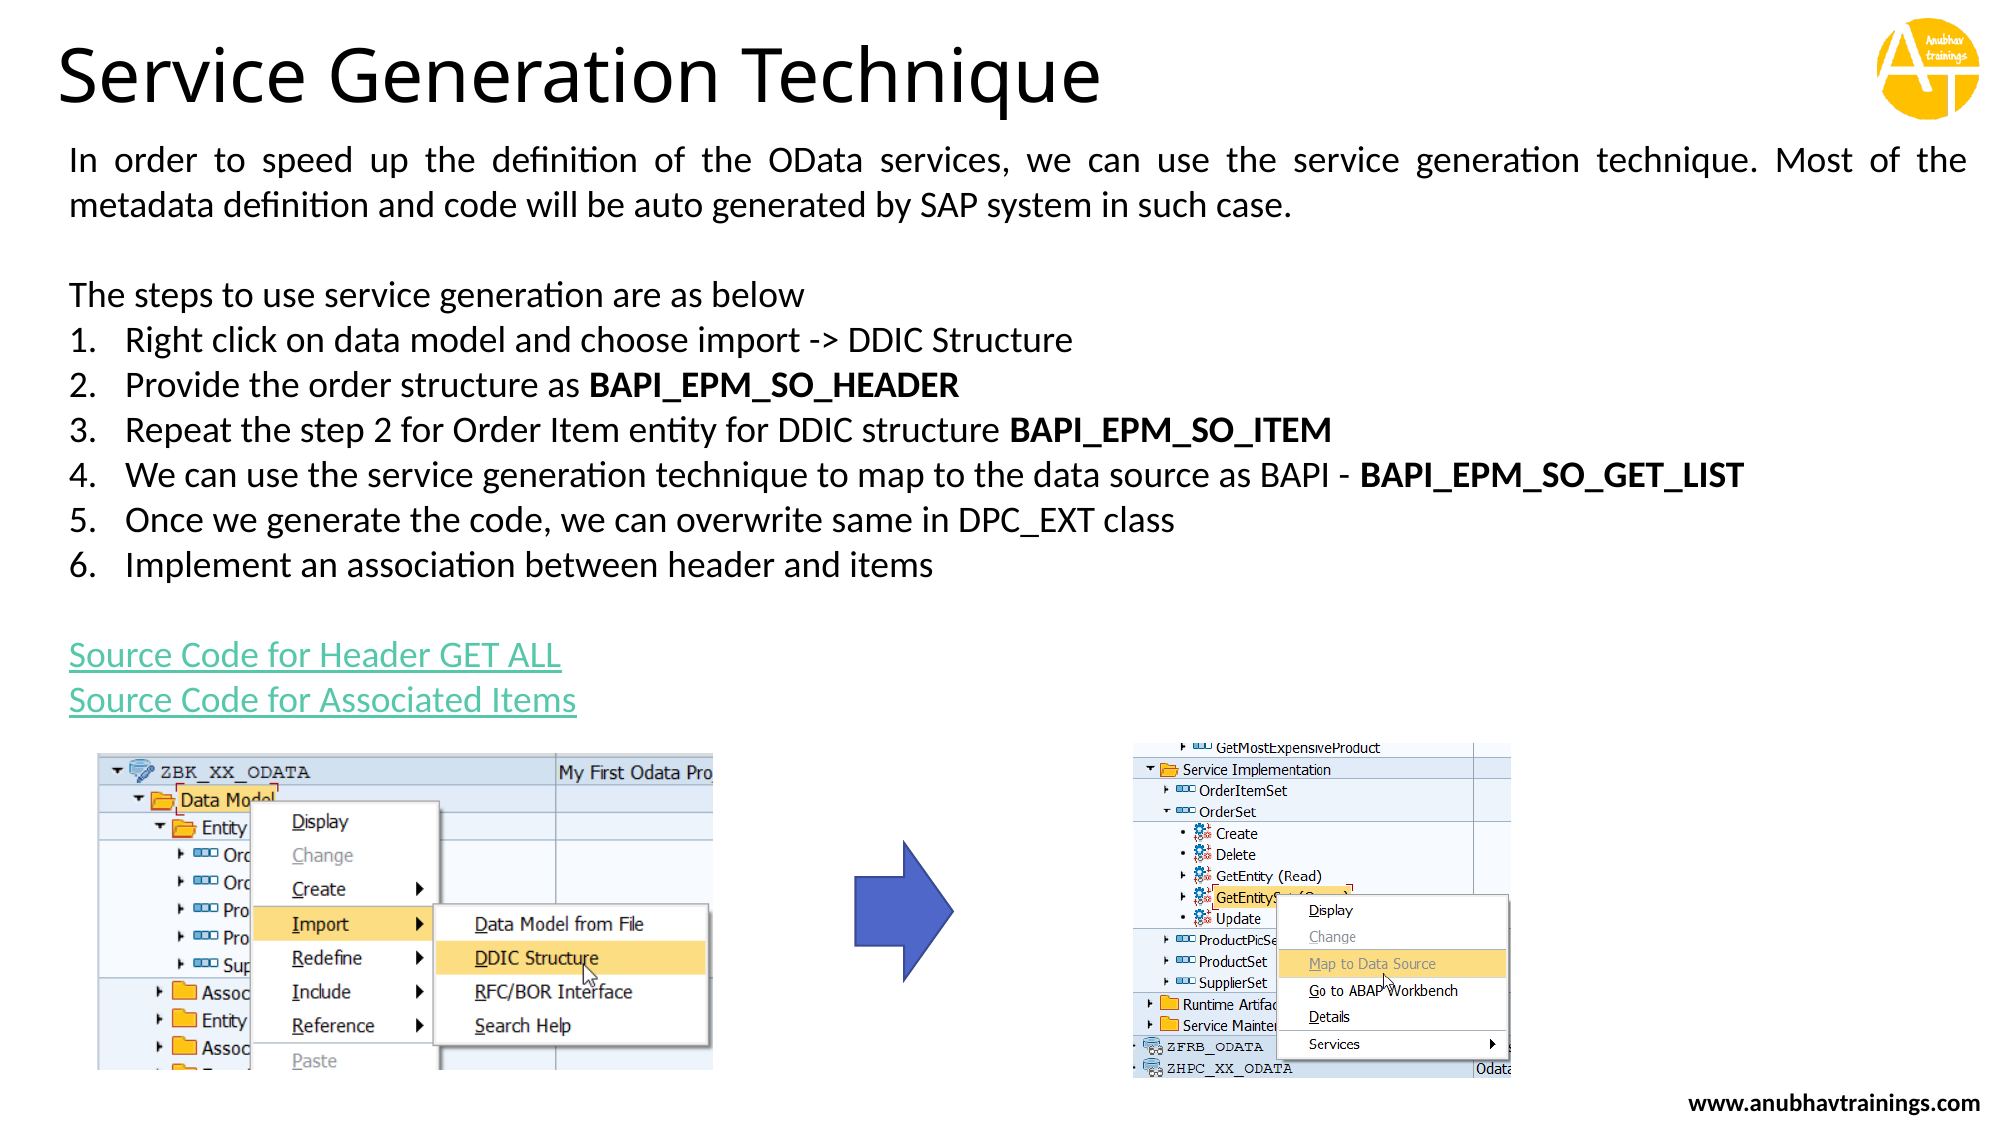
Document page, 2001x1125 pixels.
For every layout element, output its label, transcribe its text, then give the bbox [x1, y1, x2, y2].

text_box Service Generation Technique [42, 30, 1742, 128]
text_box [854, 839, 955, 984]
picture [1133, 743, 1511, 1078]
text_box In order to speed up the definition of the OData services, we can use the service generation technique. Most of the metadata definition and code will be auto generated by SAP system in such case. The steps to use service generation are as below Right click on data model and choose import -> DDIC Structure Provide the order structure as BAPI_EPM_SO_HEADER Repeat the step 2 for Order Item entity for DDIC structure BAPI_EPM_SO_ITEM We can use the service generation technique to map to the data source as BAPI - BAPI_EPM_SO_GET_LIST Once we generate the code, we can overwrite same in DPC_EXT class Implement an association between header and items Source Code for Header GET ALL Source Code for Associated Items [54, 127, 1985, 728]
picture [97, 753, 713, 1070]
footer www.anubhavtrainings.com [1669, 1089, 2000, 1114]
picture [1866, 11, 1985, 128]
